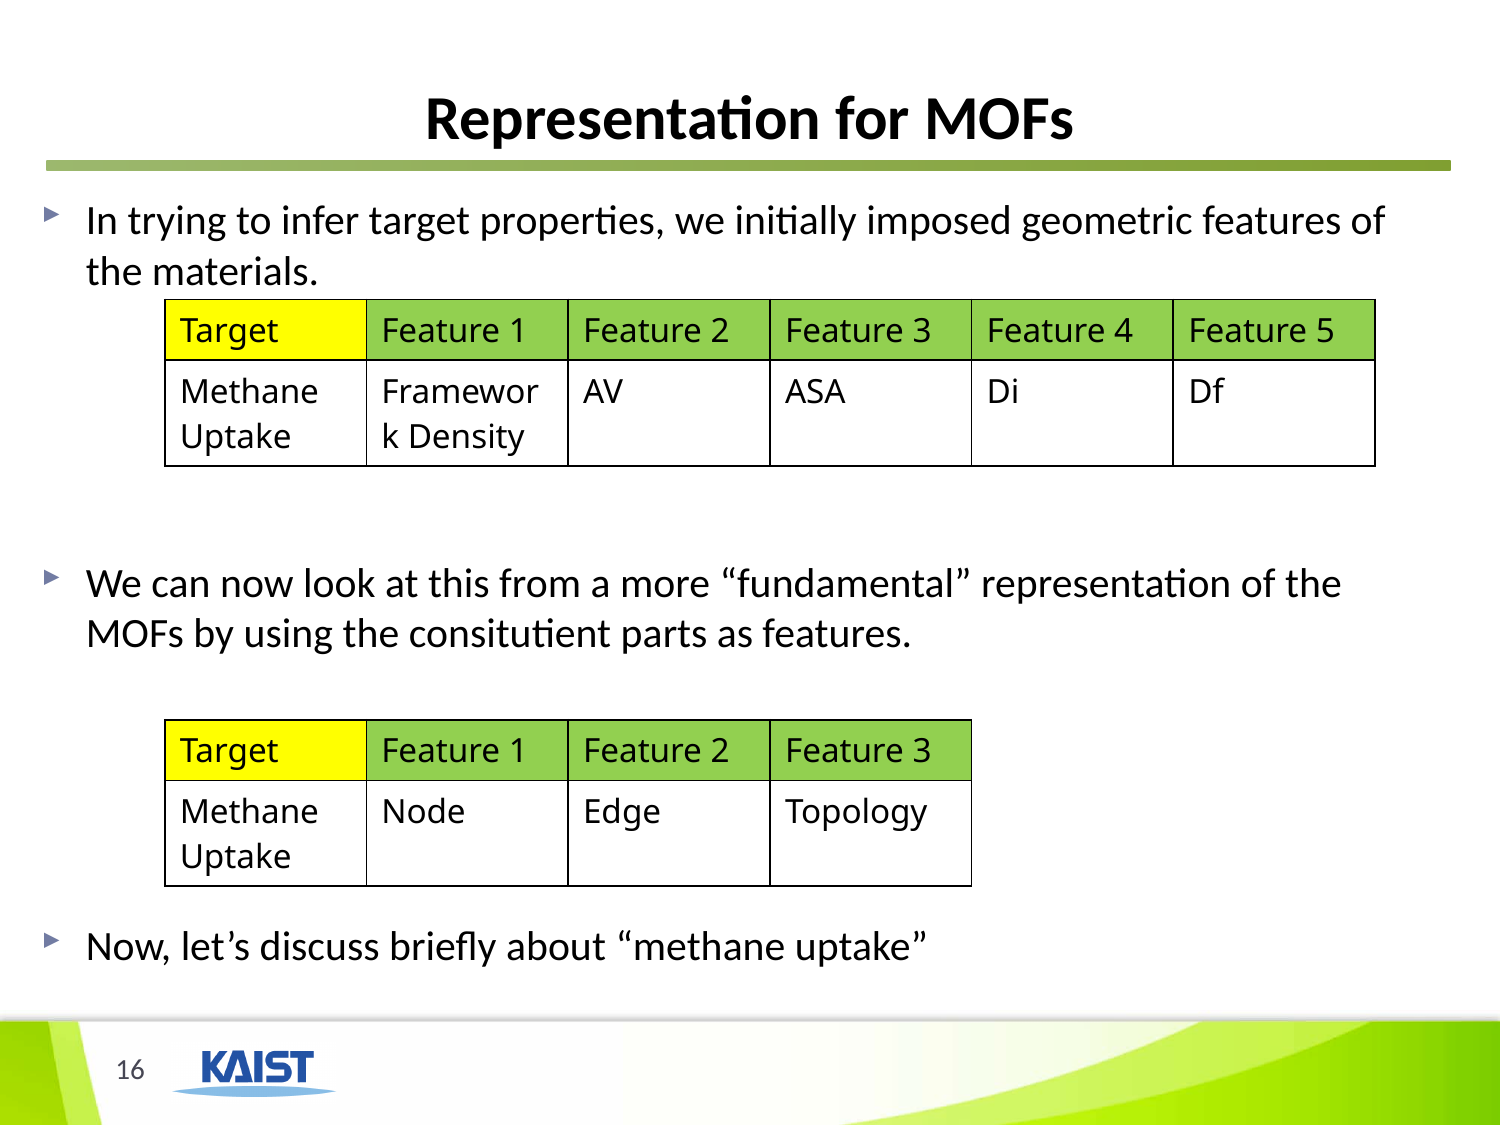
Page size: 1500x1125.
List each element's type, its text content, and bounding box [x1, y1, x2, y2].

table_cell Topology [771, 781, 971, 885]
table_header Target [166, 721, 366, 780]
table_header Feature 2 [569, 721, 769, 780]
table_header Feature 3 [771, 300, 971, 359]
table_header Feature 4 [972, 300, 1172, 359]
table_header Target [166, 300, 366, 359]
slide_number 16 [100, 1042, 426, 1103]
table_header Feature 1 [367, 300, 567, 359]
table_header Feature 1 [367, 721, 567, 780]
table_header Feature 3 [771, 721, 971, 780]
table_cell AV [569, 361, 769, 465]
table_header Feature 2 [569, 300, 769, 359]
table_cell Methane Uptake [166, 781, 366, 885]
table_cell Edge [569, 781, 769, 885]
table_cell Df [1174, 361, 1374, 465]
list In trying to infer target properties, we initially imposed geometric features of the materials. We can now look at this from a more “fundamental” representation of the MOFs by using the consitutient parts as features. Now, let’s discuss briefly about “methane uptake” [26, 185, 1432, 252]
table_header Feature 5 [1174, 300, 1374, 359]
title Representation for MOFs [0, 0, 1500, 160]
table_cell Framework Density [367, 361, 567, 465]
table_cell Node [367, 781, 567, 885]
table_cell Methane Uptake [166, 361, 366, 465]
table_cell ASA [771, 361, 971, 465]
table_cell Di [972, 361, 1172, 465]
picture [0, 1010, 1500, 1125]
